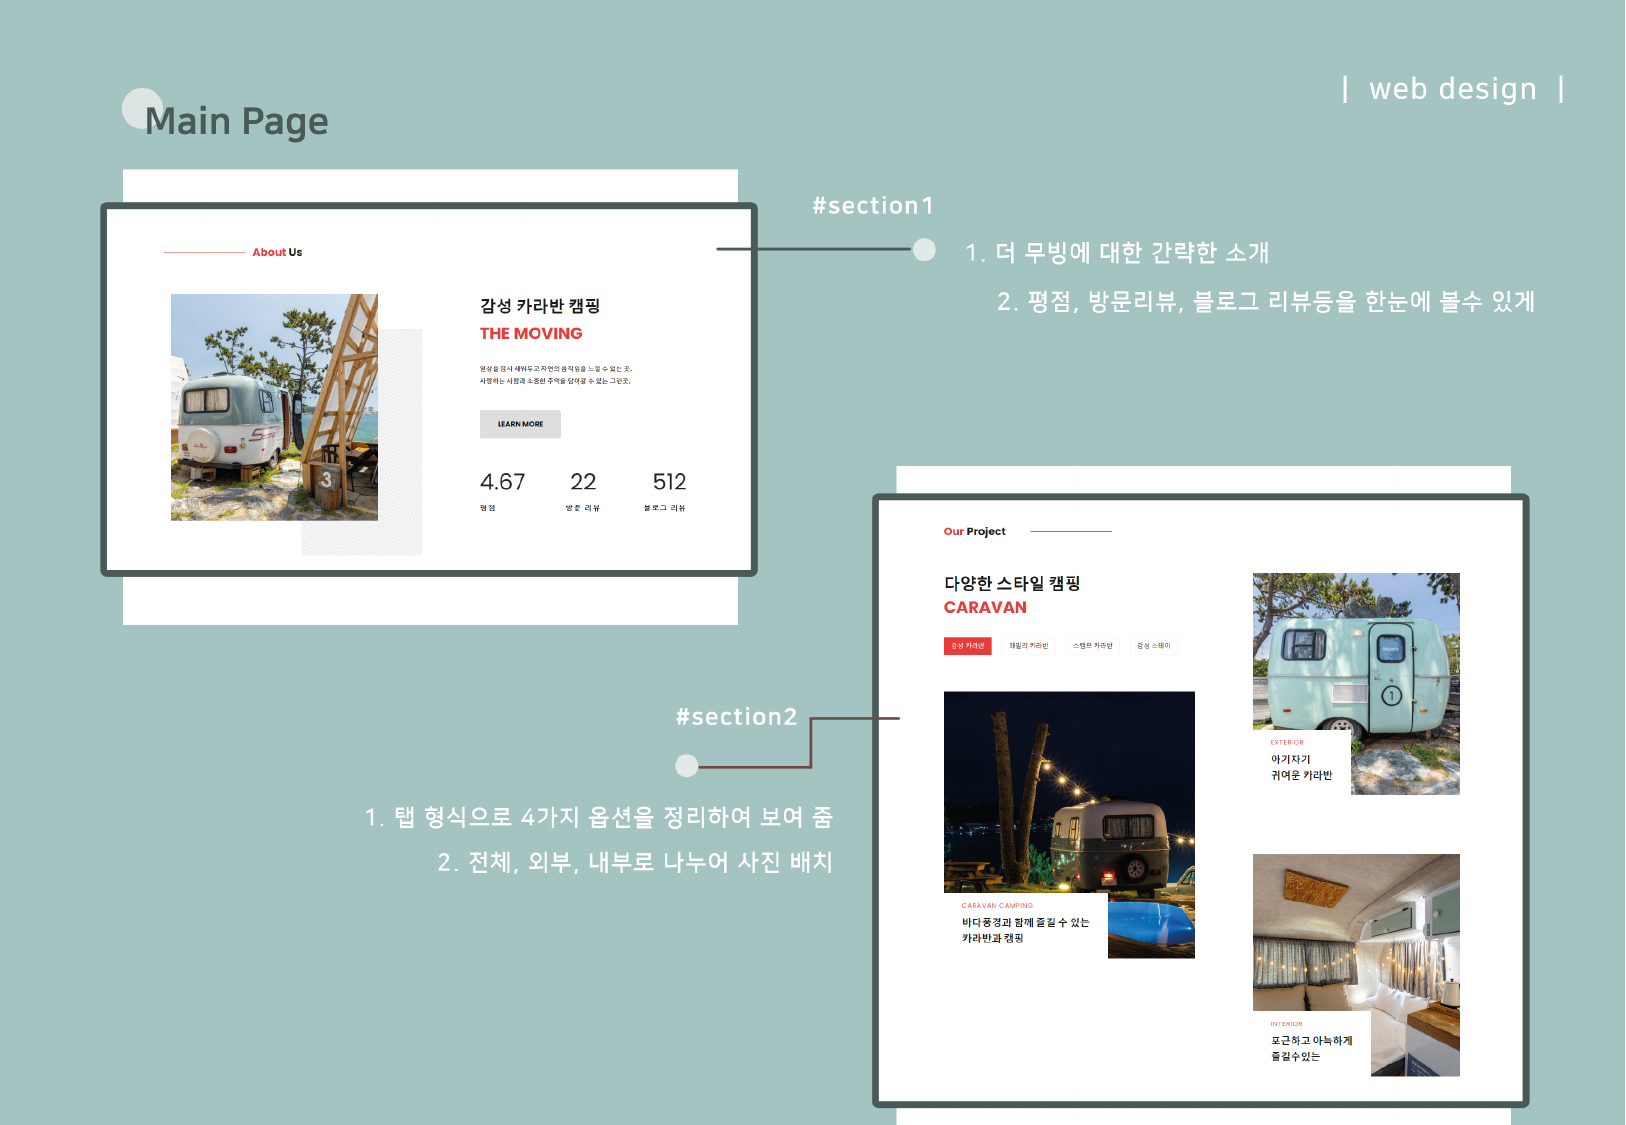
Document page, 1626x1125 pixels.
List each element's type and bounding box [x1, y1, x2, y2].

list [0, 0, 1625, 1125]
